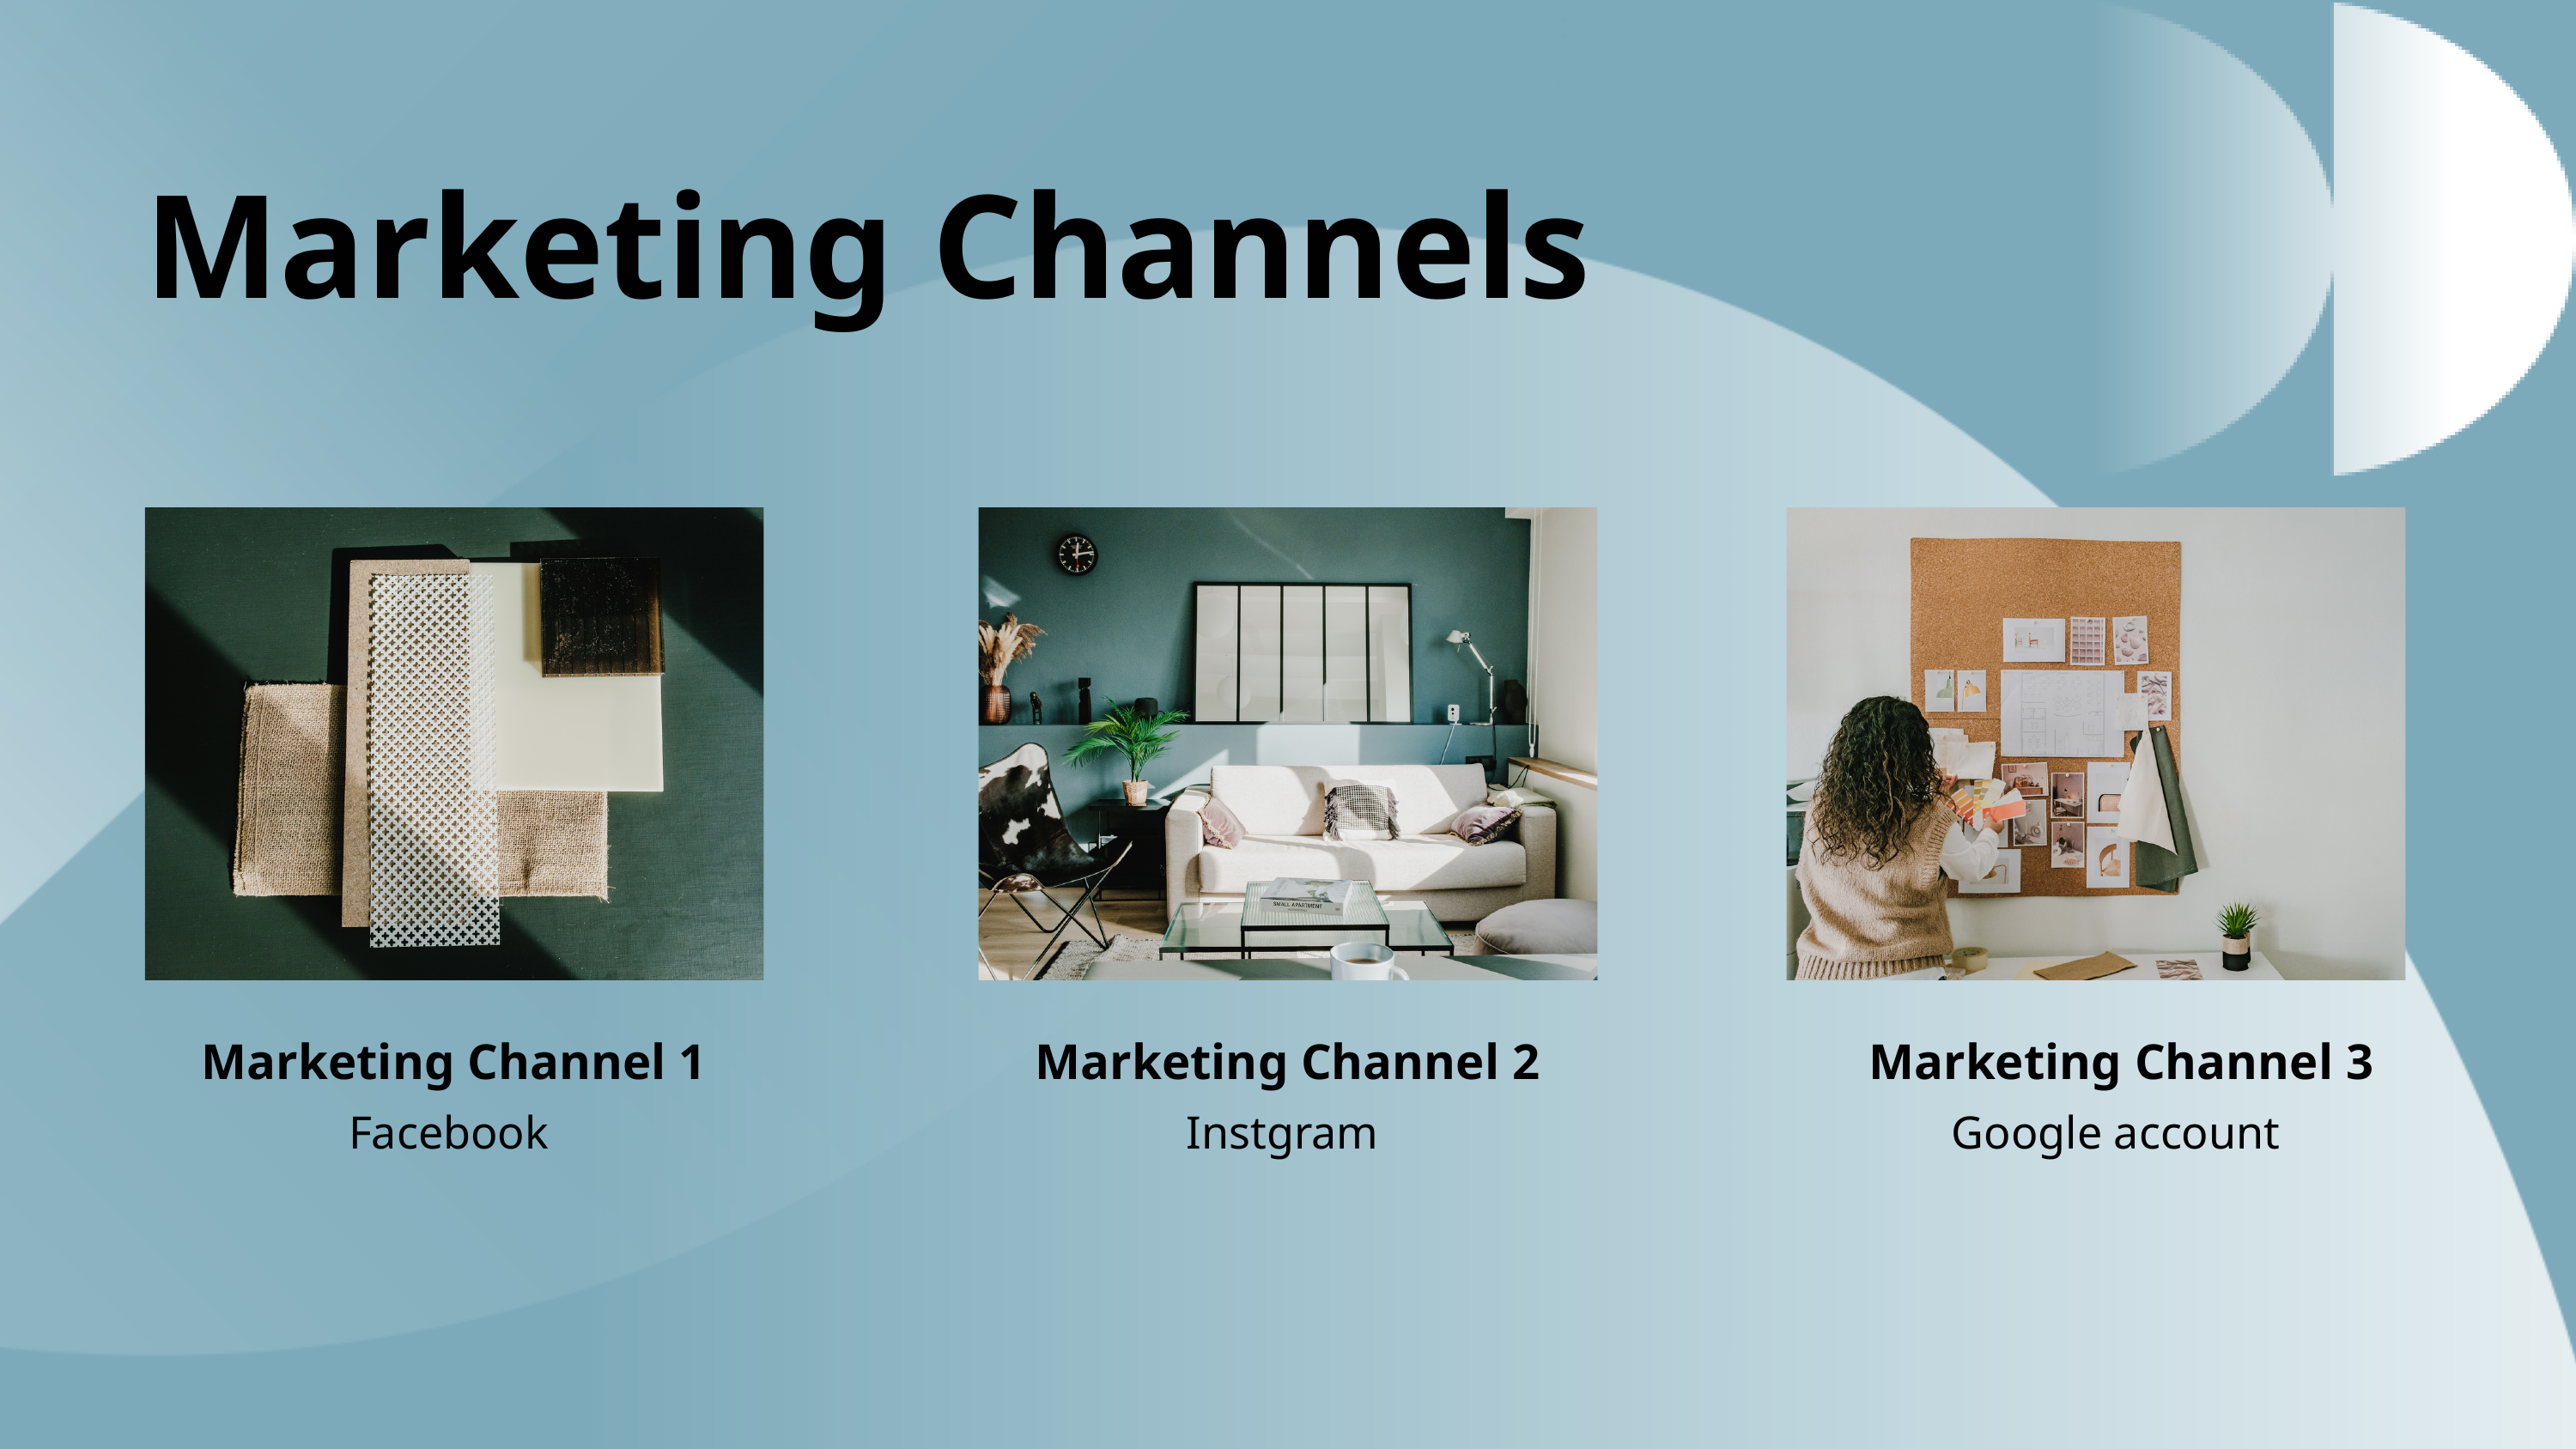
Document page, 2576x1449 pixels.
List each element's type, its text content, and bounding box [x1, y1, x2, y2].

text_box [144, 507, 764, 980]
text_box Instgram [979, 1100, 1598, 1159]
text_box Marketing Channel 2 [978, 1026, 1597, 1089]
text_box [0, 0, 2576, 1449]
text_box [2096, 0, 2576, 480]
text_box Google account [1813, 1100, 2432, 1159]
text_box Facebook [145, 1100, 764, 1159]
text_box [978, 507, 1598, 980]
text_box Marketing Channel 1 [144, 1026, 763, 1089]
text_box Marketing Channel 3 [1812, 1026, 2431, 1089]
text_box Marketing Channels [144, 155, 1965, 327]
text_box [1786, 507, 2406, 980]
